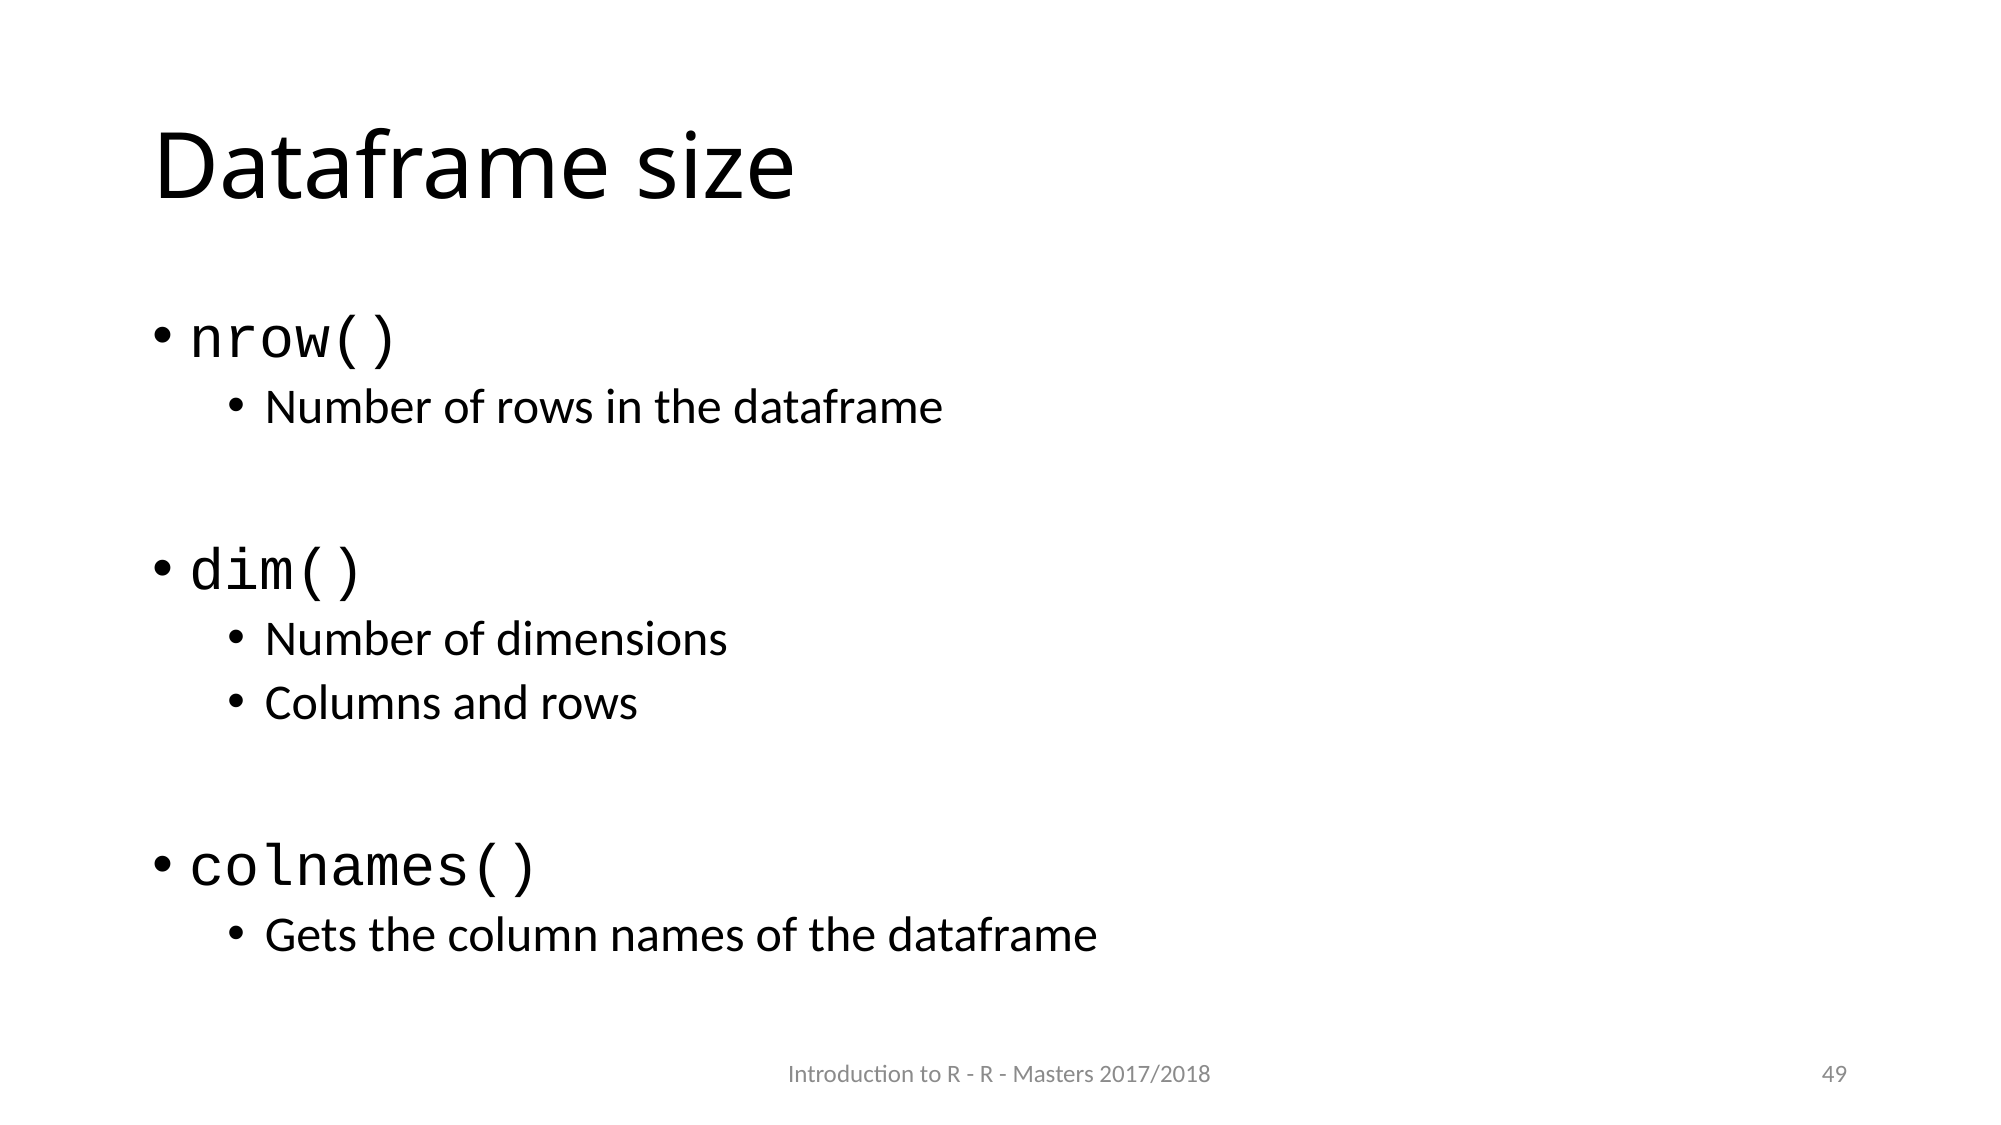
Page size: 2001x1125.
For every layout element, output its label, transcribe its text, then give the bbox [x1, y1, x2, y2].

slide_number 49 [1412, 1042, 1863, 1103]
footer Introduction to R - R - Masters 2017/2018 [662, 1042, 1338, 1103]
title Dataframe size [137, 59, 1863, 278]
list nrow() Number of rows in the dataframe dim() Number of dimensions Columns and rows colnames() Gets the column names of the dataframe [137, 299, 1863, 1014]
